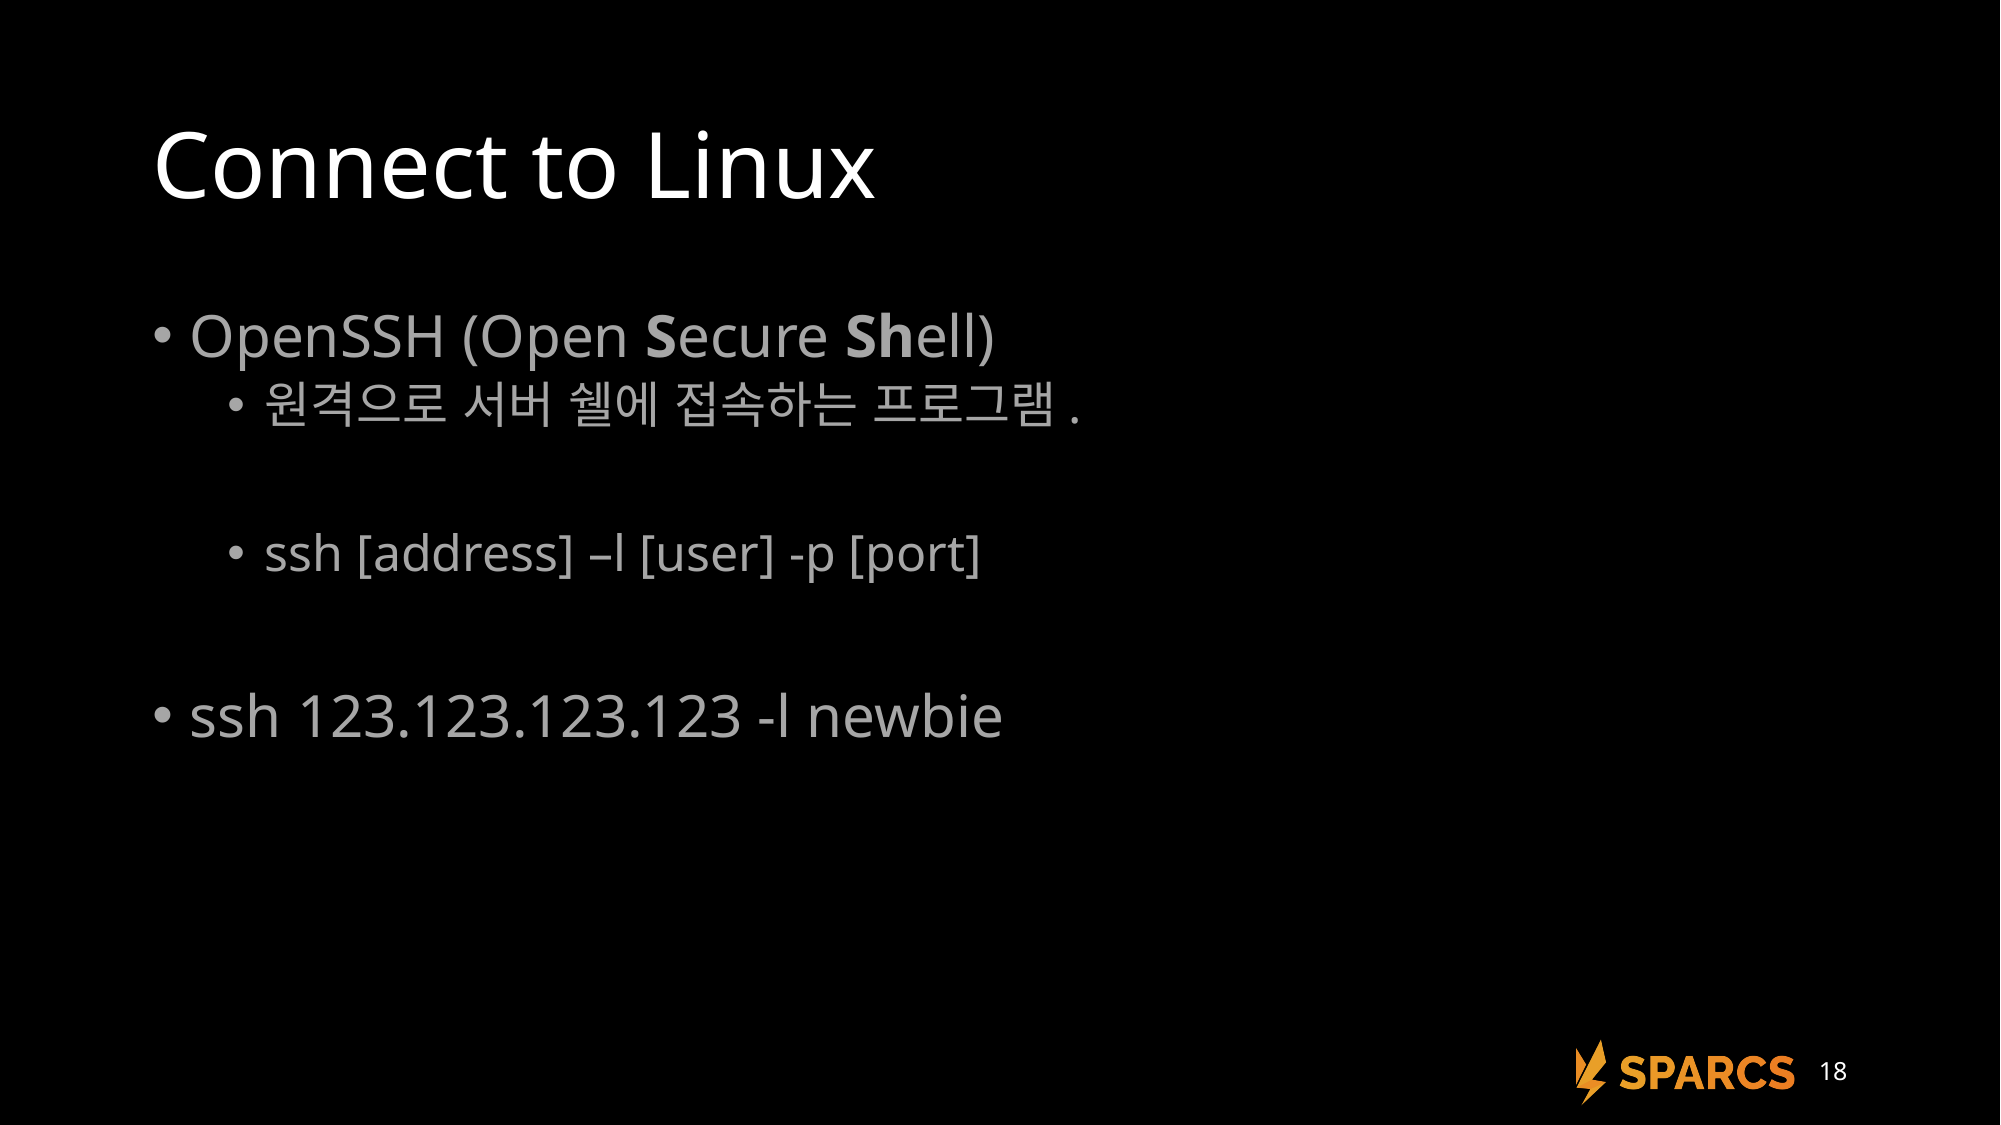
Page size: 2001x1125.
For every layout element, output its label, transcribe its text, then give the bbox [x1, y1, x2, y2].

list OpenSSH (Open Secure Shell) 원격으로 서버 쉘에 접속하는 프로그램. ssh [address] –l [user] -p [port] ssh 123.123.123.123 -l newbie [137, 299, 1863, 1014]
slide_number 18 [1760, 1042, 1863, 1103]
title Connect to Linux [137, 59, 1863, 278]
picture [1576, 1039, 1798, 1106]
